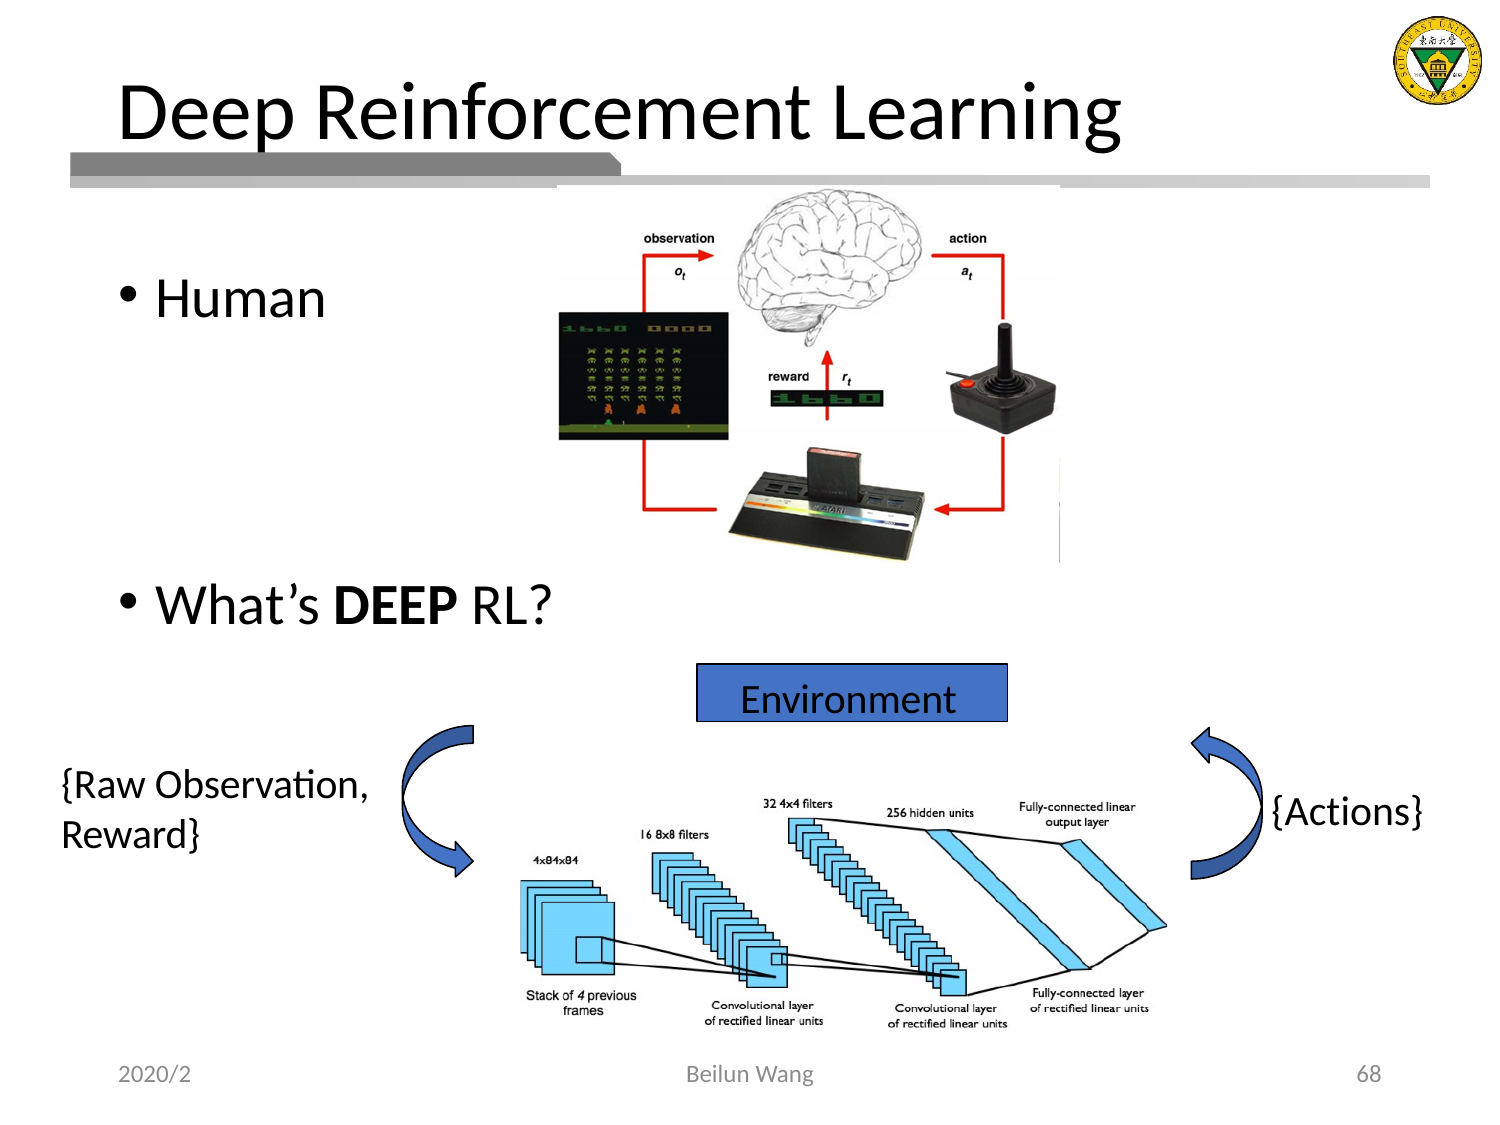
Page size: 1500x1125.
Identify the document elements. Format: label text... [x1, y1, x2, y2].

slide_number 68 [1059, 1042, 1397, 1103]
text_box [59, 664, 1441, 1028]
footer Beilun Wang [496, 1042, 1004, 1103]
picture [1393, 16, 1482, 105]
title Deep Reinforcement Learning [103, 59, 1361, 156]
picture [557, 185, 1060, 563]
list Human What’s DEEP RL? [103, 264, 1397, 664]
slide_number 2020/2 [103, 1042, 441, 1103]
